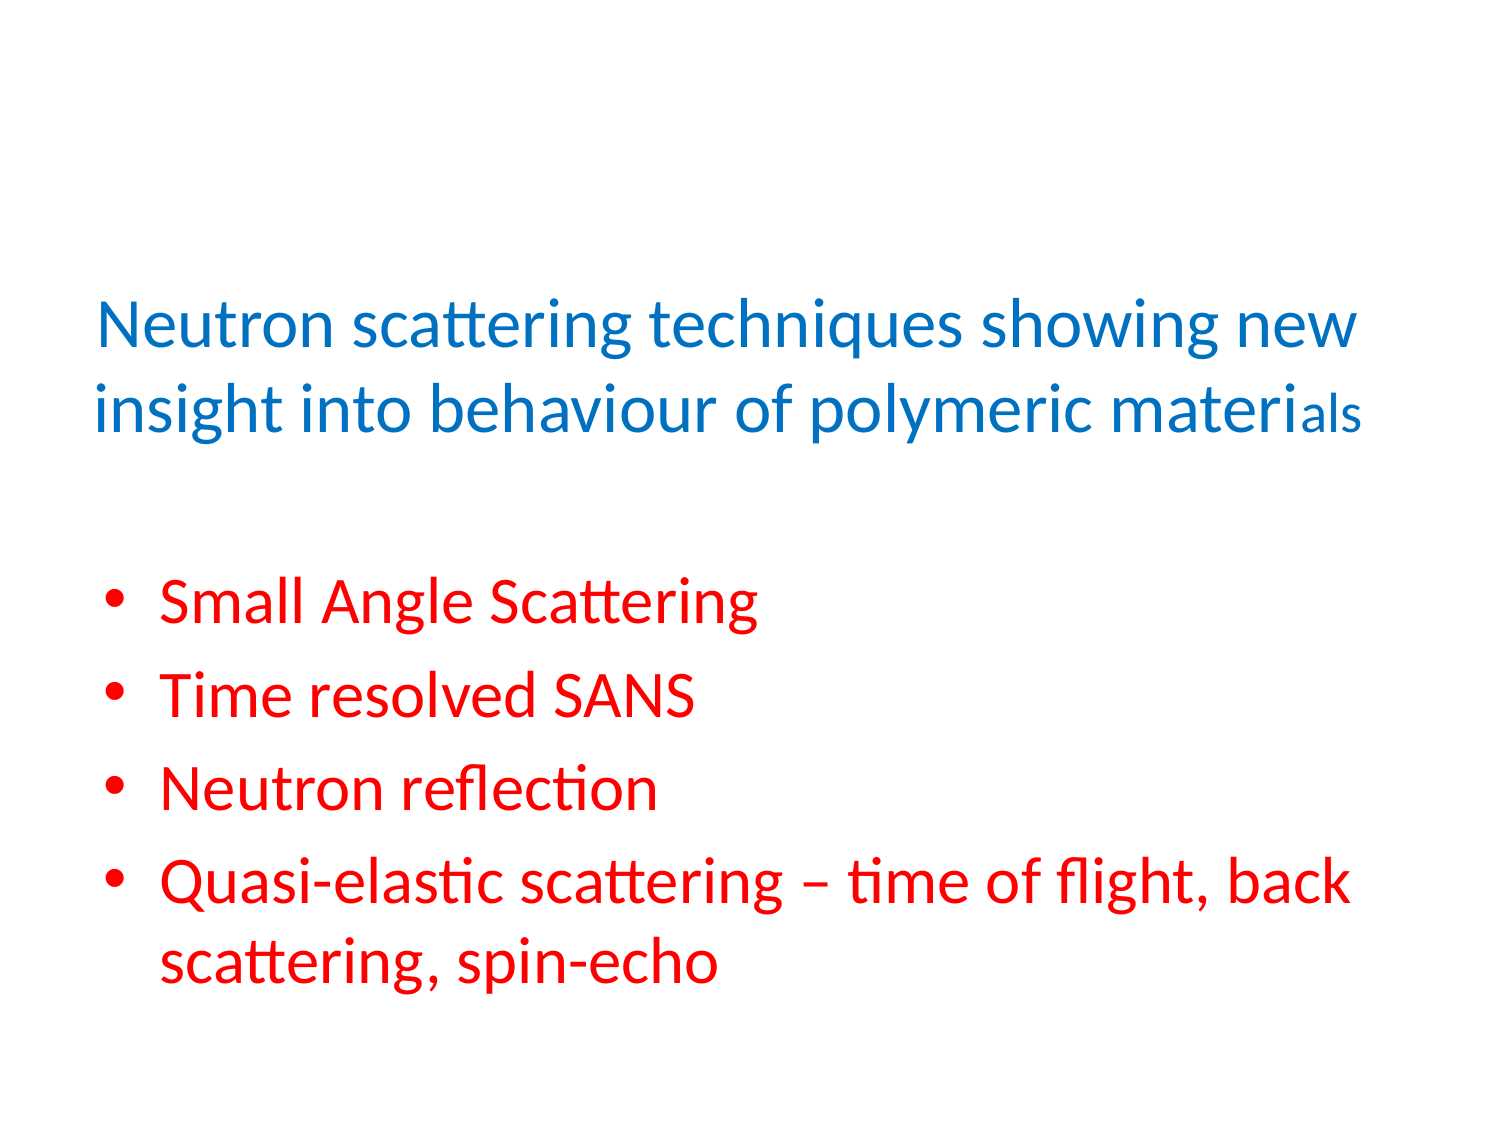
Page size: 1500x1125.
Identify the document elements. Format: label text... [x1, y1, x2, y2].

list Small Angle Scattering Time resolved SANS Neutron reflection Quasi-elastic scattering – time of flight, back scattering, spin-echo [88, 549, 1439, 1075]
title Neutron scattering techniques showing new insight into behaviour of polymeric materials [53, 243, 1404, 480]
